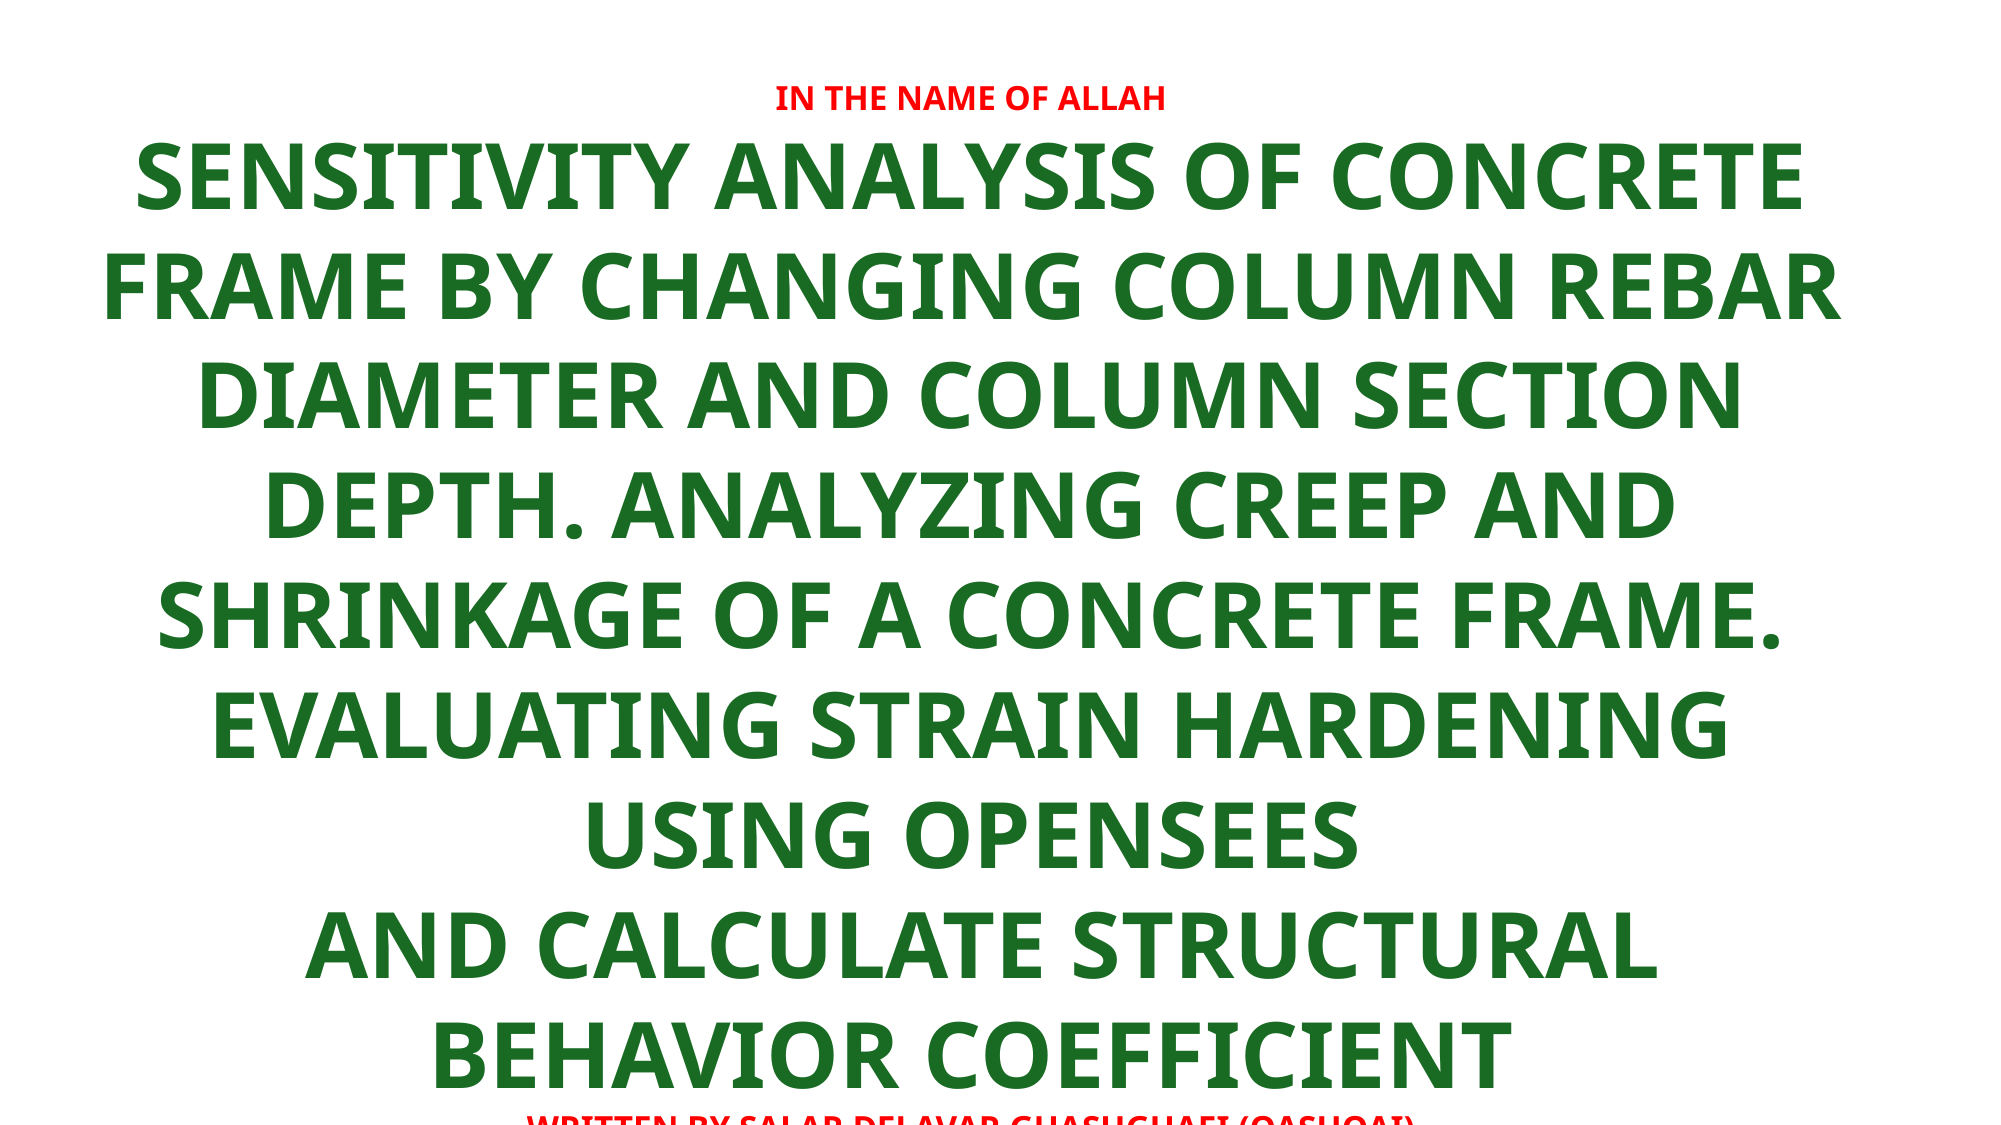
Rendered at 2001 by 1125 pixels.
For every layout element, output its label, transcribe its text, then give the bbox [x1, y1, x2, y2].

text_box IN THE NAME OF ALLAH SENSITIVITY ANALYSIS OF CONCRETE FRAME BY CHANGING COLUMN REBAR DIAMETER AND COLUMN SECTION DEPTH. ANALYZING CREEP AND SHRINKAGE OF A CONCRETE FRAME. EVALUATING STRAIN HARDENING USING OPENSEES AND CALCULATE STRUCTURAL BEHAVIOR COEFFICIENT WRITTEN BY SALAR DELAVAR GHASHGHAEI (QASHQAI) [37, 70, 1906, 1125]
